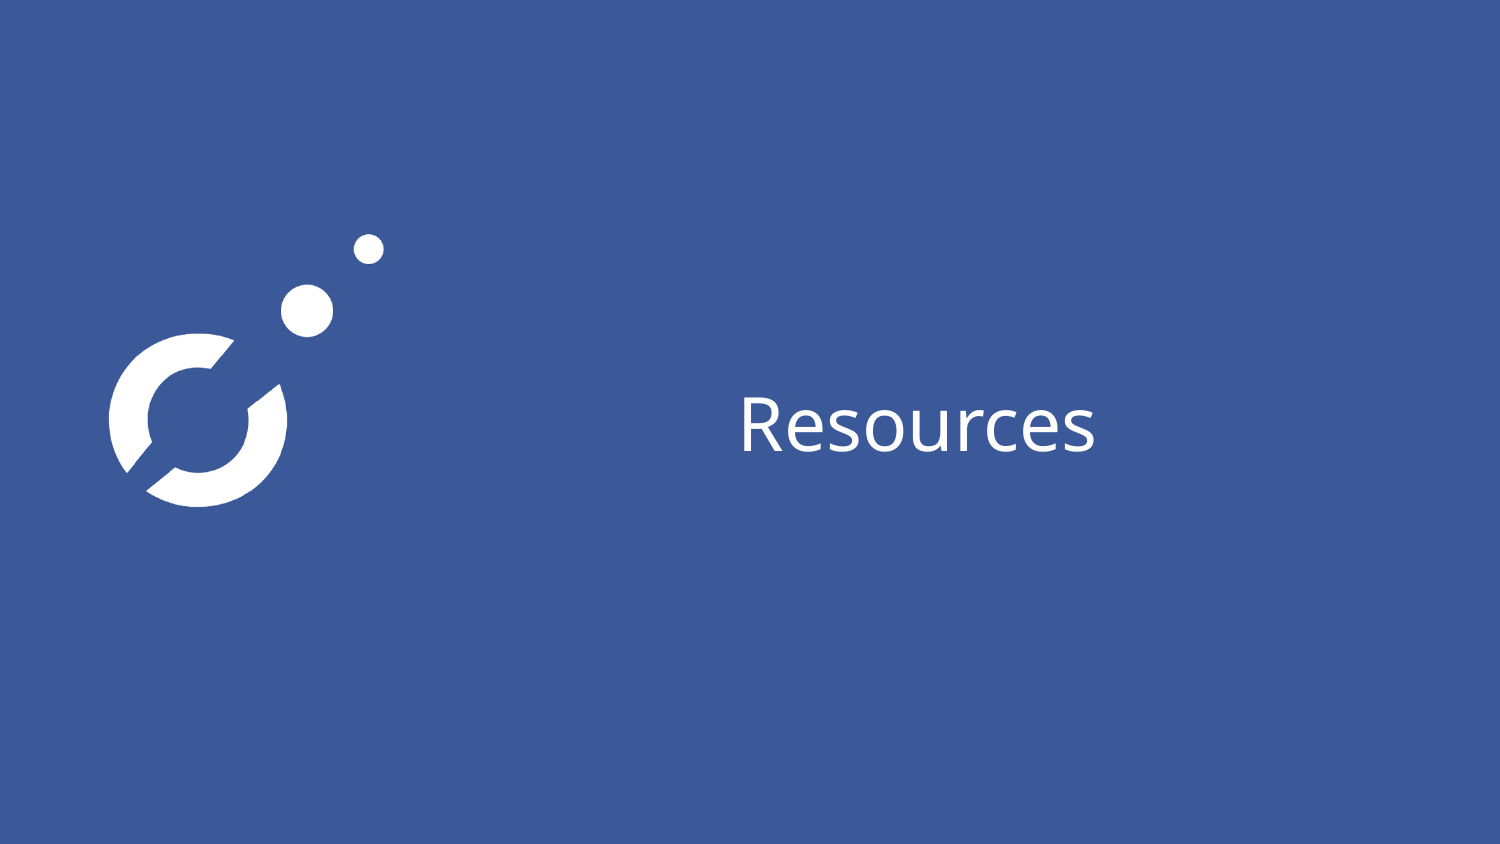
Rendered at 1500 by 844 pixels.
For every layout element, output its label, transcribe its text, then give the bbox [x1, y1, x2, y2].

title Resources [386, 352, 1449, 491]
picture [101, 227, 387, 512]
